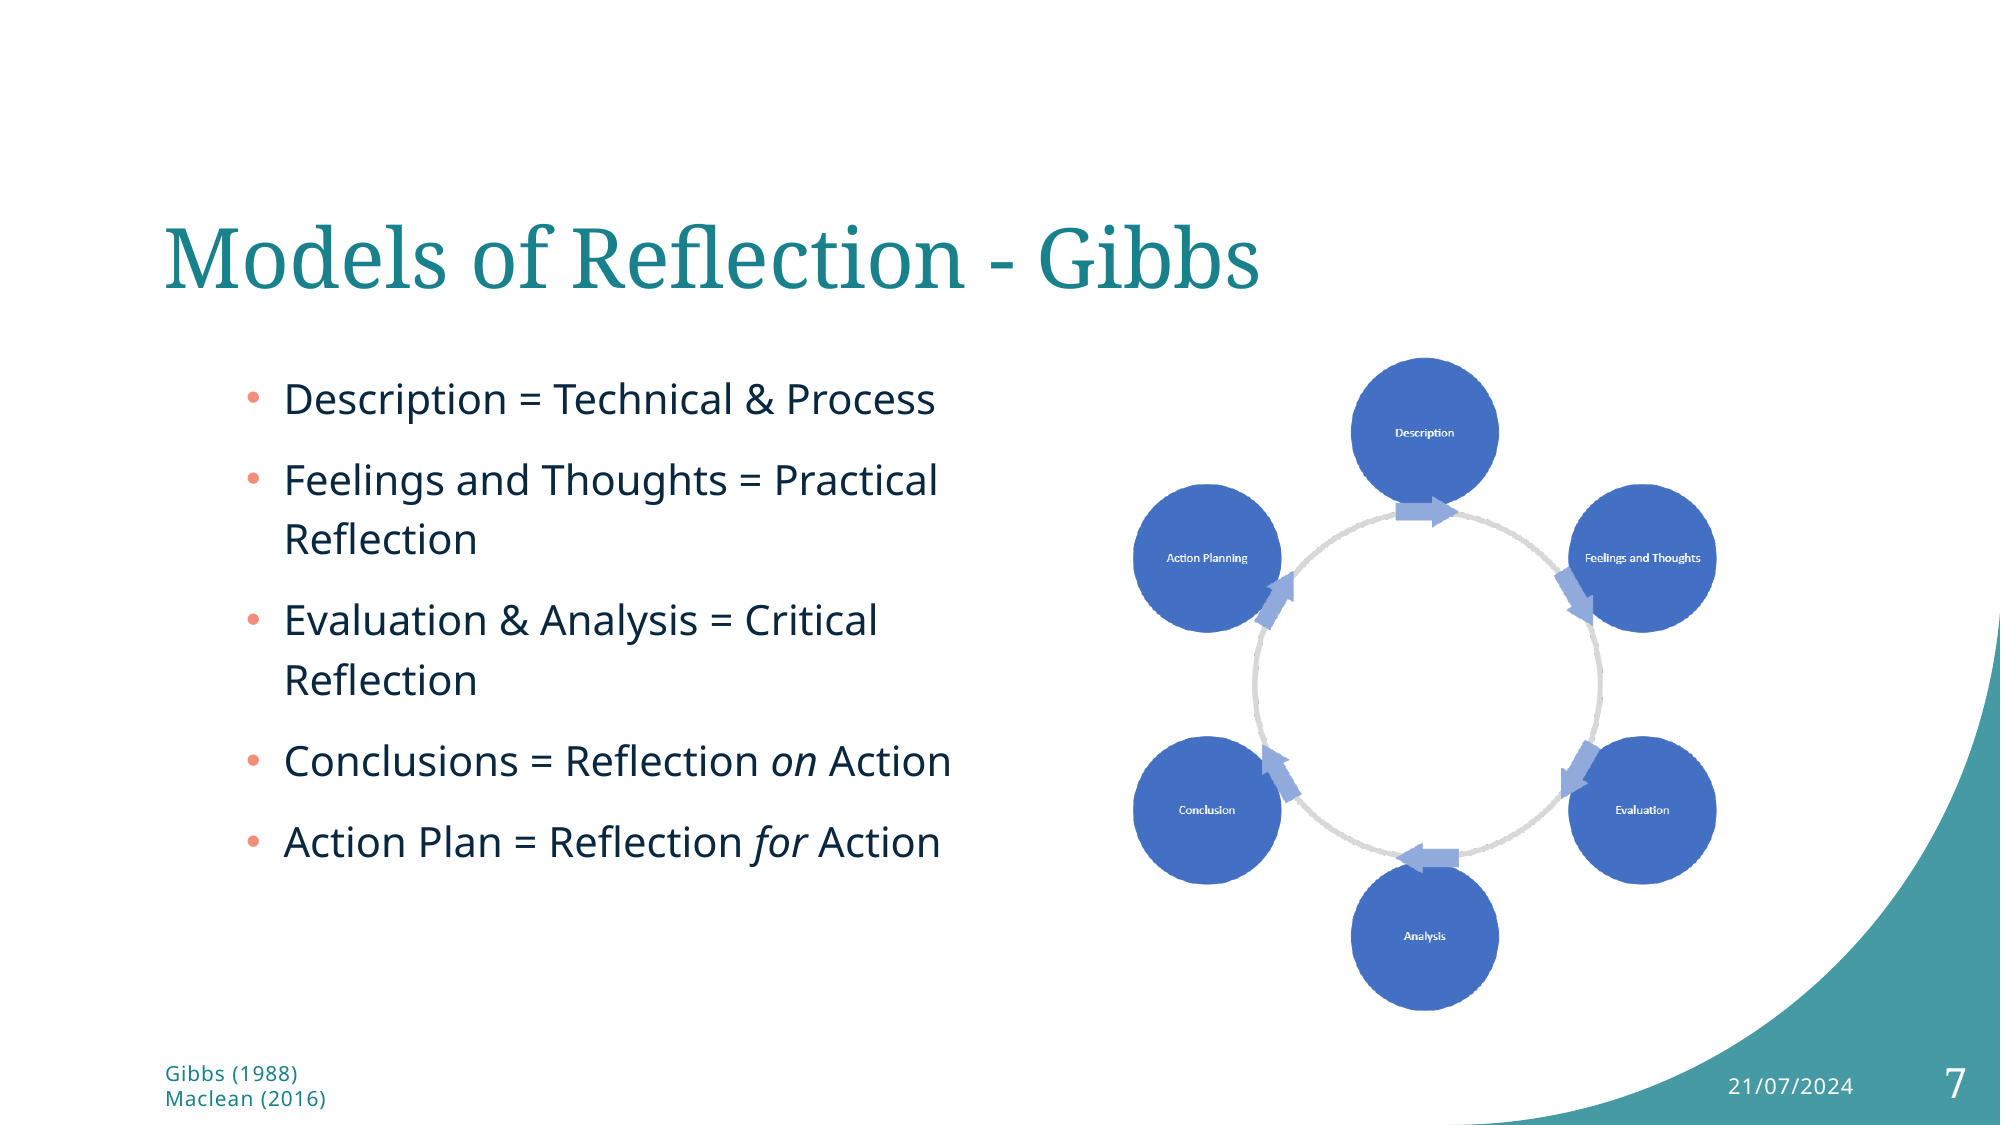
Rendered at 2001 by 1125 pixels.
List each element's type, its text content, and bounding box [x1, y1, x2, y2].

slide_number 7 [1868, 1055, 1983, 1116]
title Models of Reflection - Gibbs [149, 96, 1823, 315]
footer Gibbs (1988) Maclean (2016) [150, 1055, 713, 1116]
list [1102, 354, 1748, 1014]
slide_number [1479, 1055, 1868, 1116]
list Description = Technical & Process Feelings and Thoughts = Practical Reflection Evaluation & Analysis = Critical Reflection Conclusions = Reflection on Action Action Plan = Reflection for Action [231, 354, 988, 1014]
